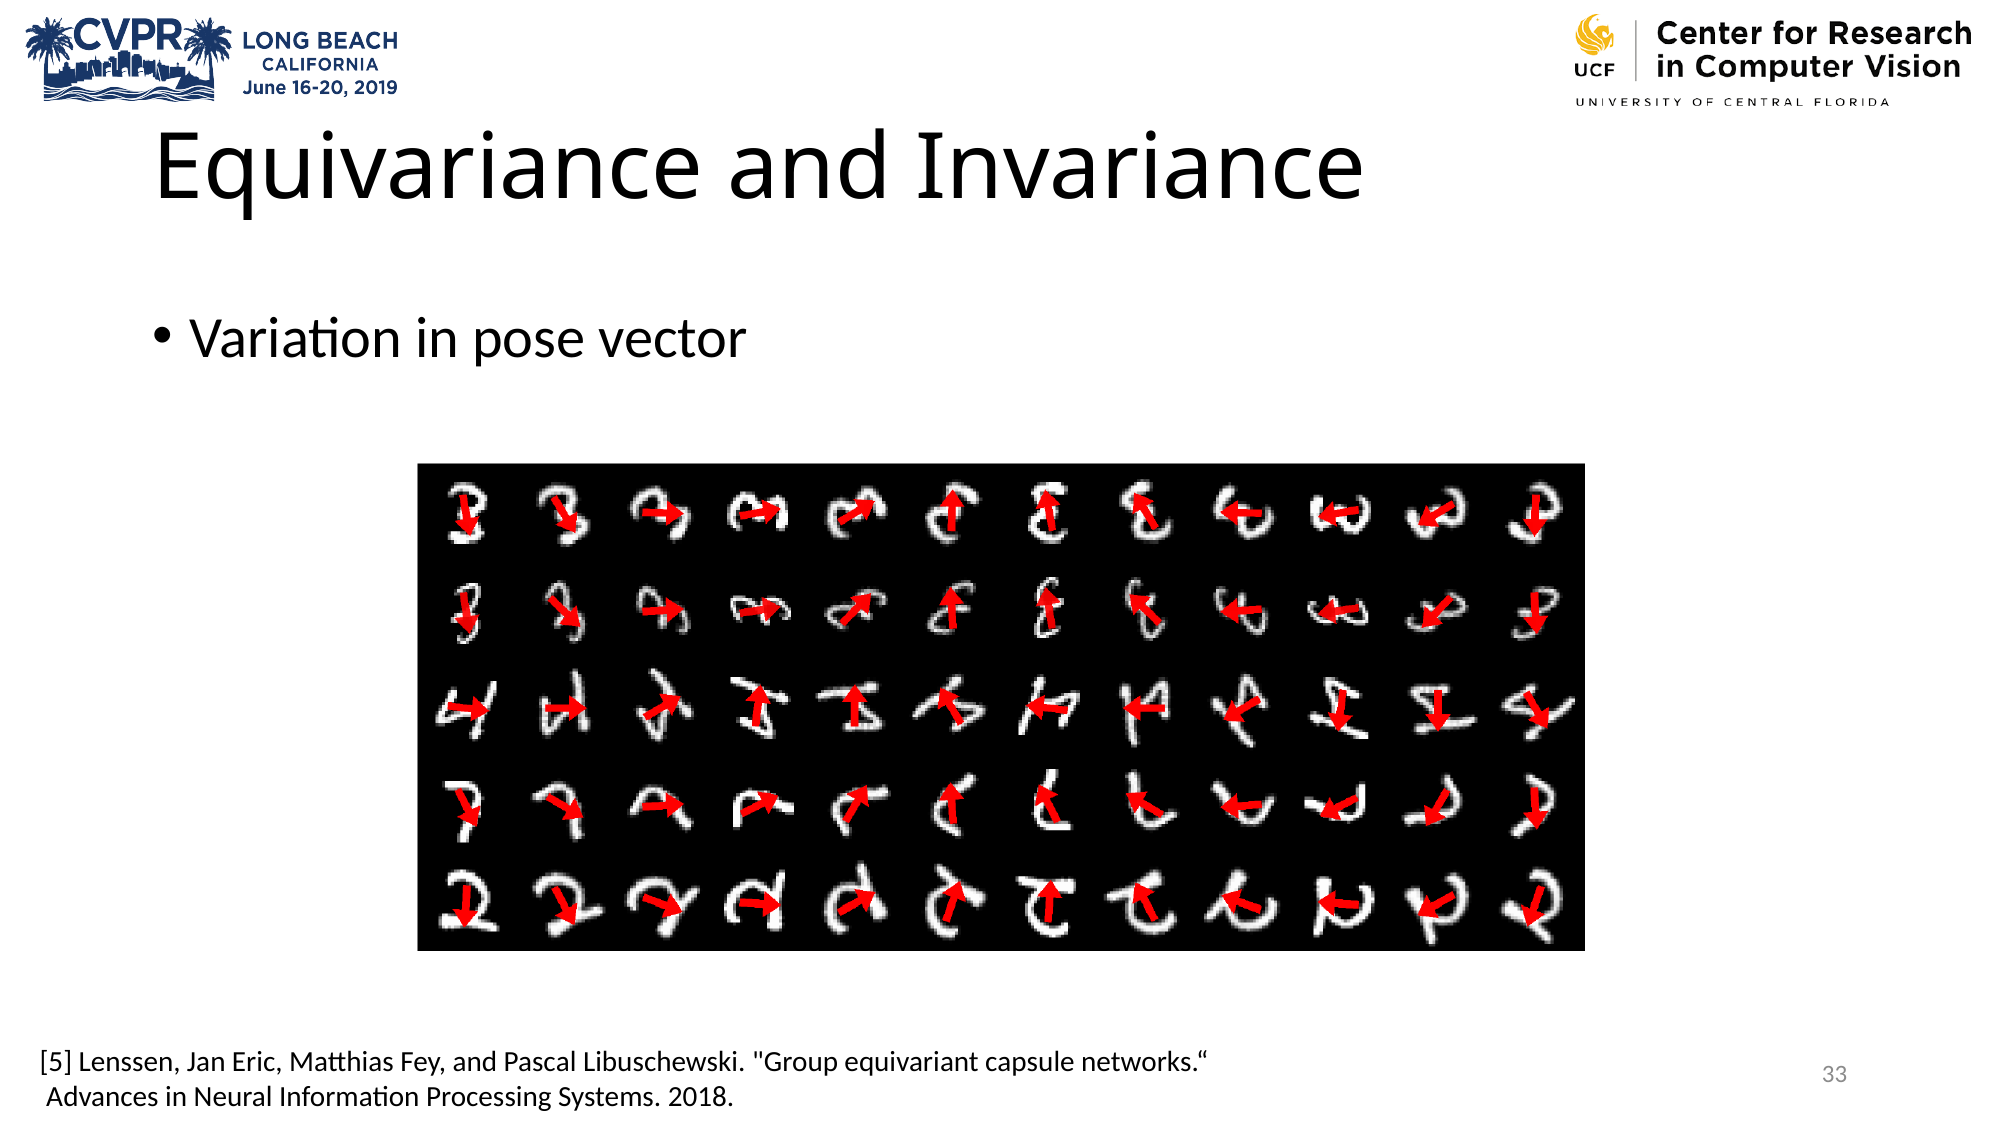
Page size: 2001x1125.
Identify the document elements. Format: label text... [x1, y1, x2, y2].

picture [1575, 14, 1974, 106]
picture [25, 17, 397, 102]
slide_number 33 [1509, 1042, 1863, 1103]
list Variation in pose vector [137, 299, 1863, 1014]
picture [405, 451, 1595, 951]
text_box [5] Lenssen, Jan Eric, Matthias Fey, and Pascal Libuschewski. "Group equivariant capsule networks.“ Advances in Neural Information Processing Systems. 2018. [24, 1035, 1509, 1120]
title Equivariance and Invariance [137, 59, 1863, 278]
